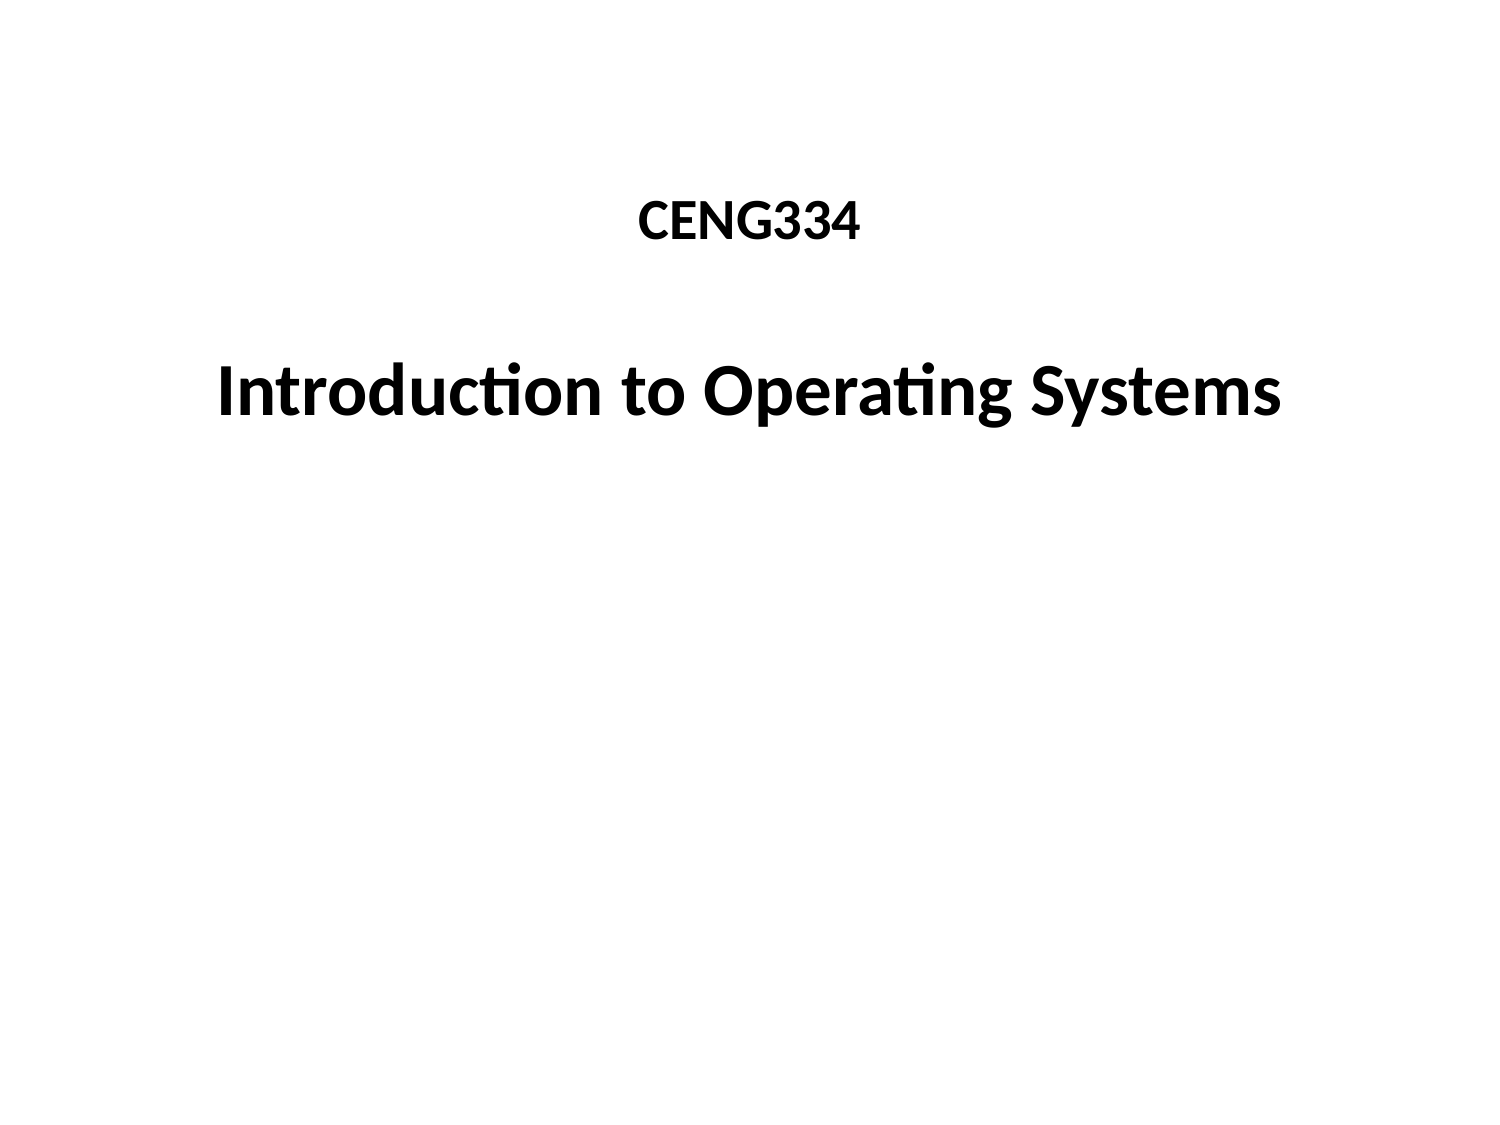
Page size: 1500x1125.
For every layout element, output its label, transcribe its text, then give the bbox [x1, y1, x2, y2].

title CENG334 Introduction to Operating Systems [112, 279, 1388, 522]
